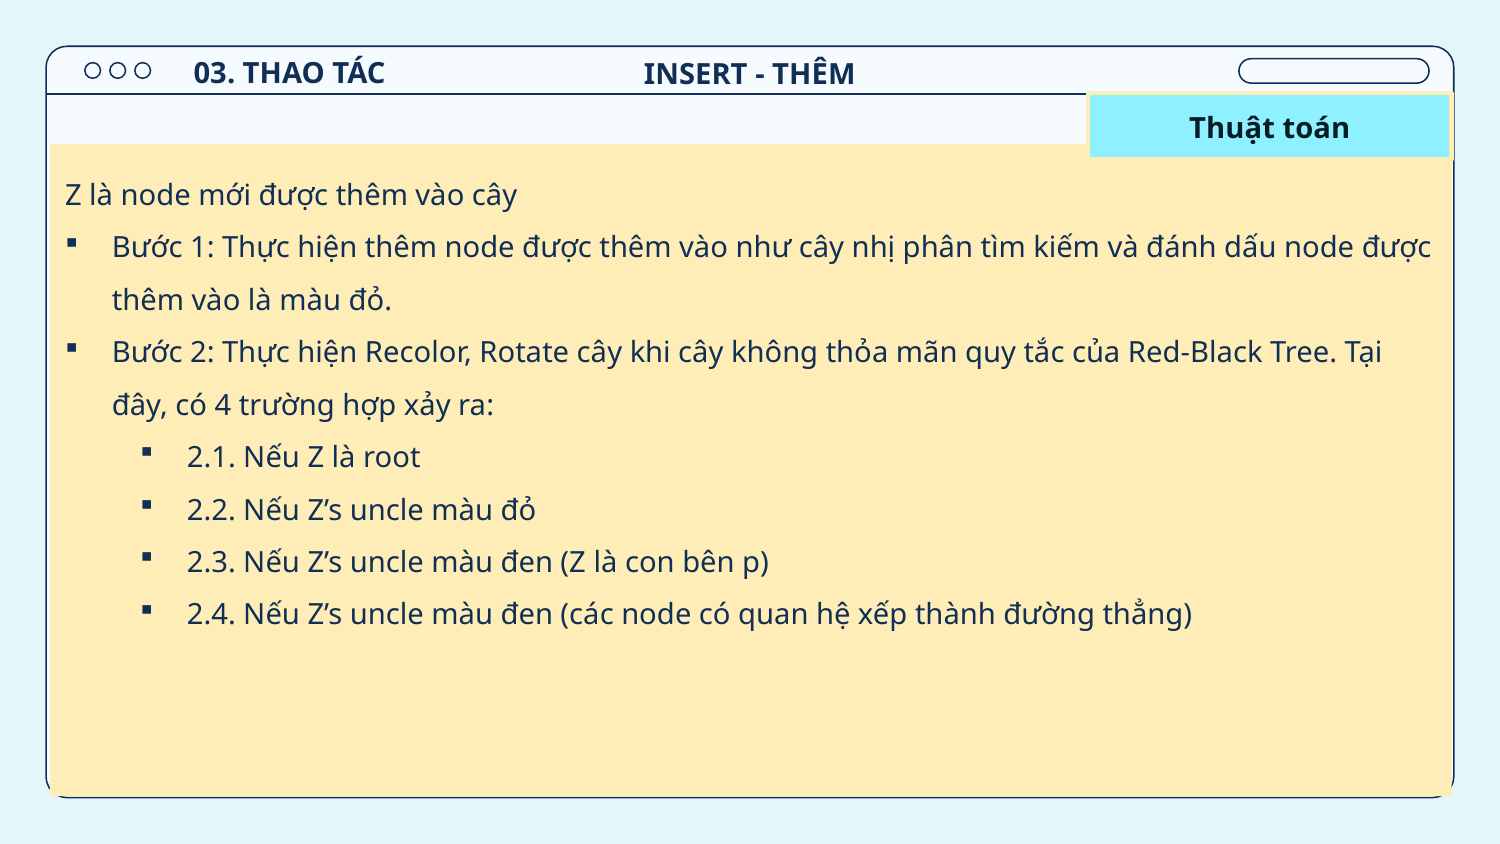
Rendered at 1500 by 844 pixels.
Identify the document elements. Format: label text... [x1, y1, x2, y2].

text_box INSERT - THÊM [457, 40, 1043, 99]
subtitle Z là node mới được thêm vào cây Bước 1: Thực hiện thêm node được thêm vào như cây nhị phân tìm kiếm và đánh dấu node được thêm vào là màu đỏ. Bước 2: Thực hiện Recolor, Rotate cây khi cây không thỏa mãn quy tắc của Red-Black Tree. Tại đây, có 4 trường hợp xảy ra: 2.1. Nếu Z là root 2.2. Nếu Z’s uncle màu đỏ 2.3. Nếu Z’s uncle màu đen (Z là con bên p) 2.4. Nếu Z’s uncle màu đen (các node có quan hệ xếp thành đường thẳng) [50, 143, 1452, 797]
text_box Thuật toán [1086, 91, 1454, 162]
text_box 03. THAO TÁC [160, 39, 419, 109]
